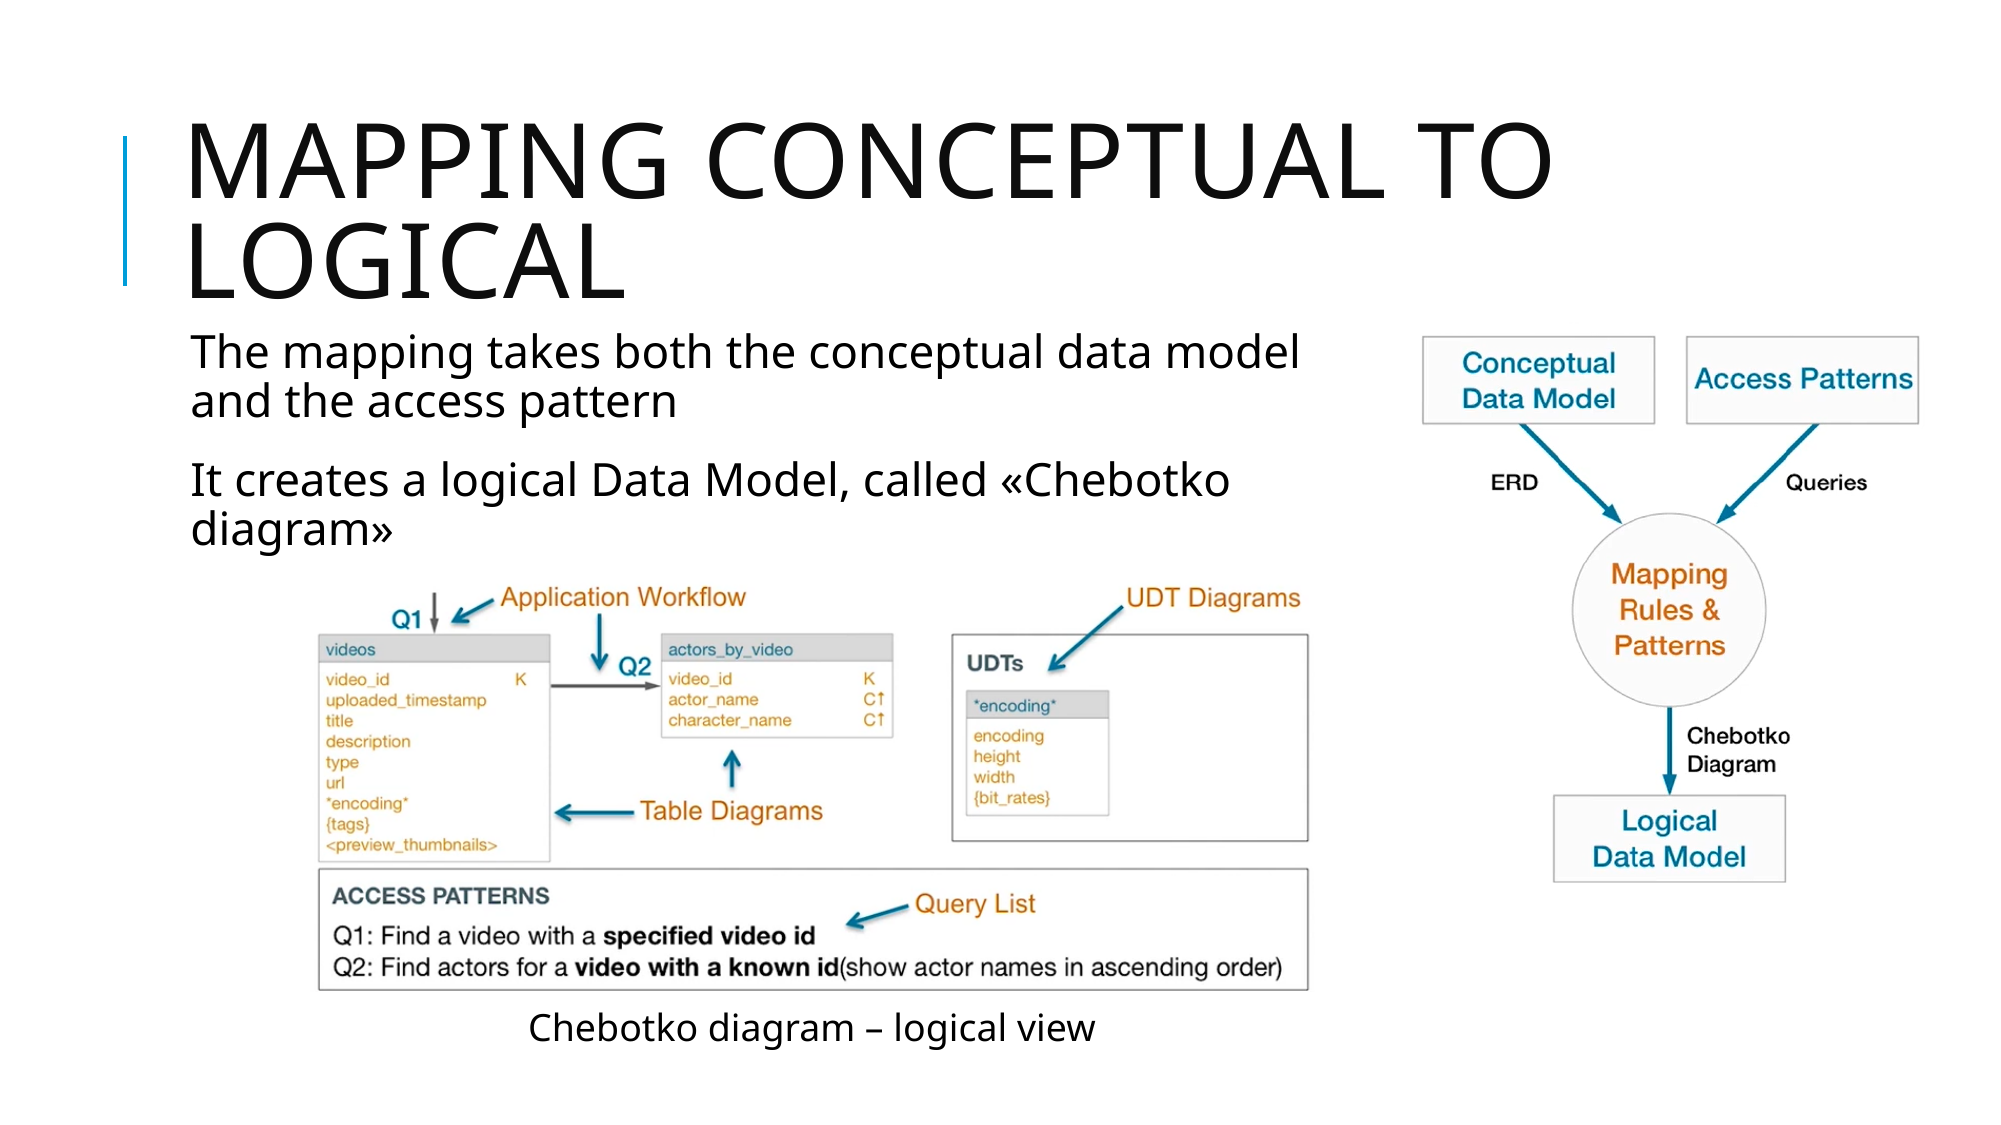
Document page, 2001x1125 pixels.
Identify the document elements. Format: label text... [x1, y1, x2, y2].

title Mapping conceptual to logical [168, 96, 1763, 342]
picture [1407, 322, 1940, 883]
picture [302, 549, 1322, 992]
list The mapping takes both the conceptual data model and the access pattern It creates a logical Data Model, called «Chebotko diagram» [168, 321, 1322, 982]
text_box Chebotko diagram – logical view [362, 999, 1262, 1057]
